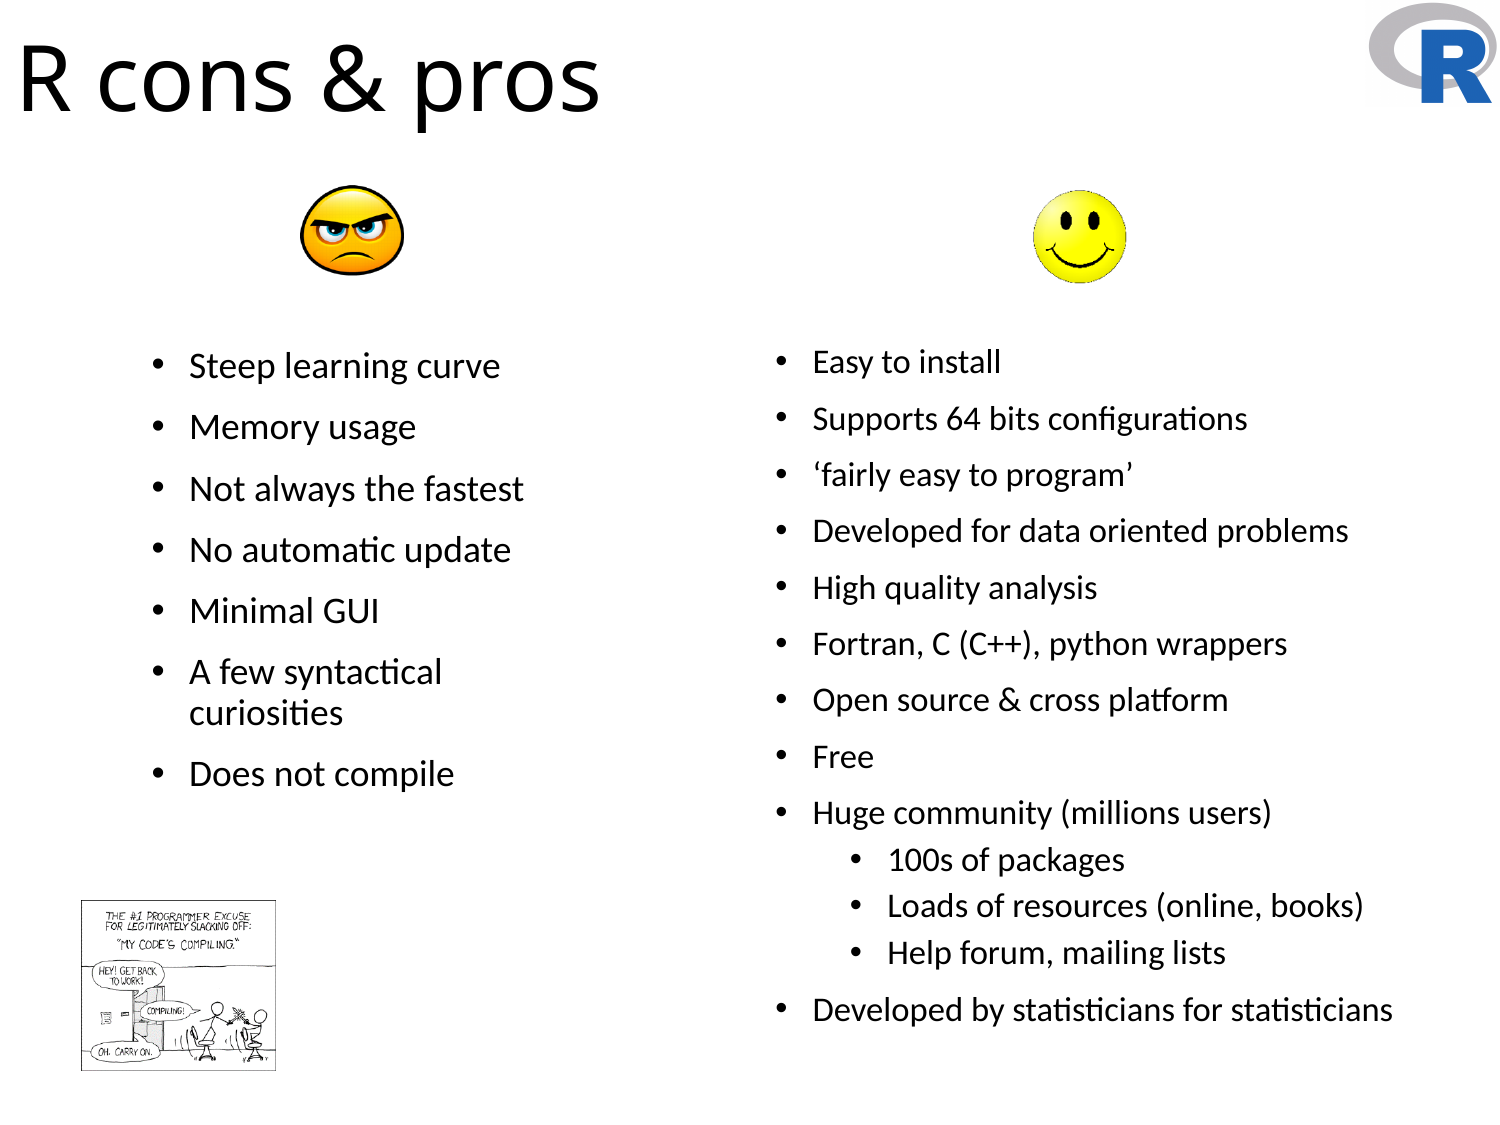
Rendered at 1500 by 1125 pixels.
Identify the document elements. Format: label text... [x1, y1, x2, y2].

picture [1031, 188, 1128, 285]
picture [300, 178, 404, 282]
text_box Easy to install Supports 64 bits configurations ‘fairly easy to program’ Developed for data oriented problems High quality analysis Fortran, C (C++), python wrappers Open source & cross platform Free Huge community (millions users) 100s of packages Loads of resources (online, books) Help forum, mailing lists Developed by statisticians for statisticians [764, 338, 1423, 1044]
title R cons & pros [0, 0, 1500, 164]
list Steep learning curve Memory usage Not always the fastest No automatic update Minimal GUI A few syntactical curiosities Does not compile [136, 338, 764, 1003]
picture [81, 900, 276, 1071]
picture [1365, 0, 1500, 107]
